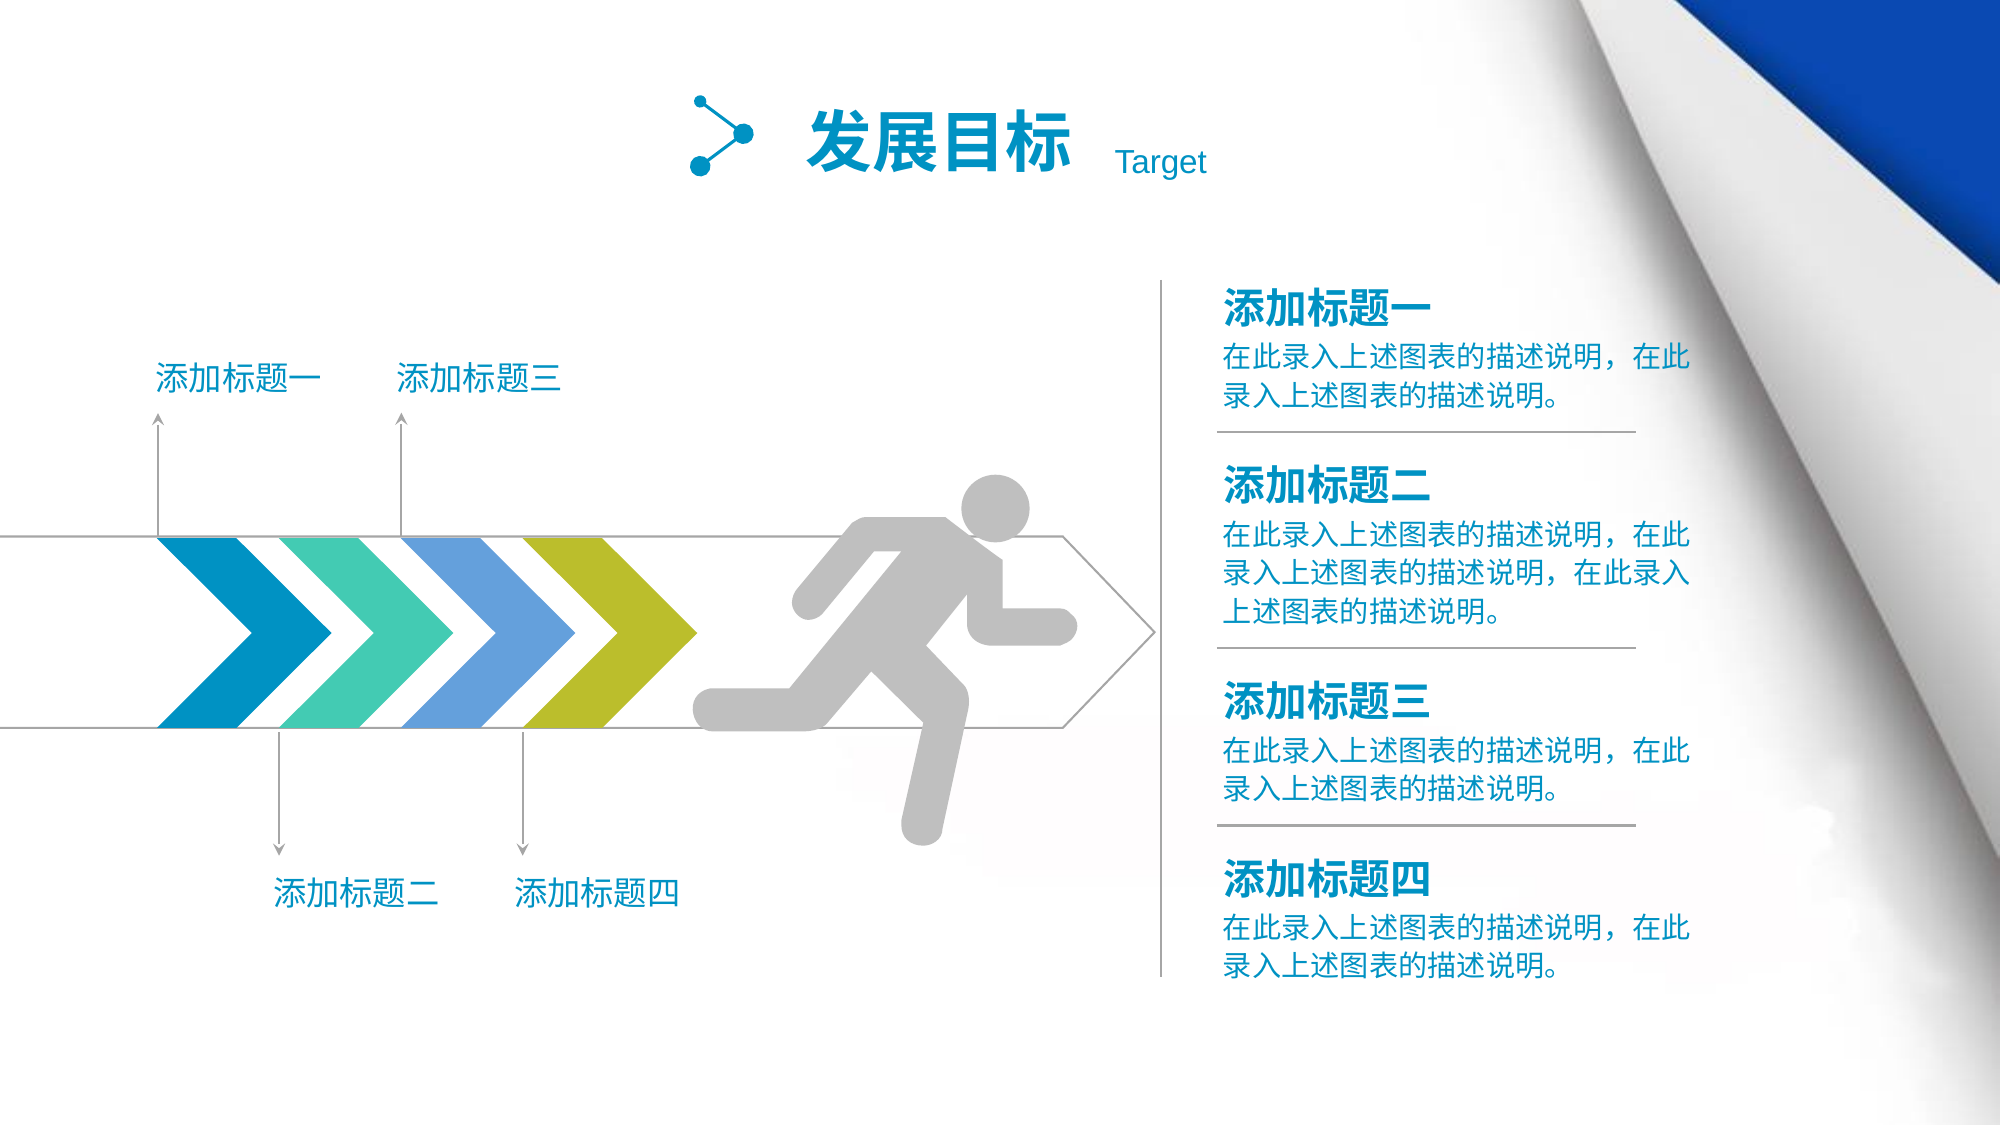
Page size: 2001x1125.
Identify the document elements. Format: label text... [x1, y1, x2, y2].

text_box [690, 474, 1080, 846]
text_box [159, 535, 493, 729]
text_box 添加标题三 [1208, 667, 1448, 721]
text_box 在此录入上述图表的描述说明，在此录入上述图表的描述说明。 [1207, 721, 1725, 813]
text_box 发展目标 [790, 92, 1089, 188]
text_box [398, 537, 577, 729]
text_box 添加标题四 [1208, 844, 1448, 898]
text_box 添加标题一 [140, 349, 338, 405]
text_box [402, 535, 690, 729]
text_box [1080, 629, 1156, 711]
text_box 添加标题二 [1208, 451, 1448, 505]
text_box 添加标题二 [258, 864, 455, 920]
picture [756, 0, 2000, 1125]
text_box 在此录入上述图表的描述说明，在此录入上述图表的描述说明。 [1207, 327, 1725, 420]
text_box 添加标题三 [381, 349, 578, 405]
text_box 添加标题一 [1208, 274, 1448, 327]
text_box [0, 535, 249, 729]
text_box 在此录入上述图表的描述说明，在此录入上述图表的描述说明，在此录入上述图表的描述说明。 [1207, 505, 1725, 636]
text_box 添加标题四 [499, 864, 696, 920]
text_box Target [1099, 132, 1479, 188]
text_box [520, 537, 690, 729]
text_box [276, 537, 455, 729]
text_box [154, 537, 333, 729]
text_box [1080, 553, 1152, 628]
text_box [700, 101, 744, 167]
text_box 在此录入上述图表的描述说明，在此录入上述图表的描述说明。 [1207, 898, 1725, 991]
